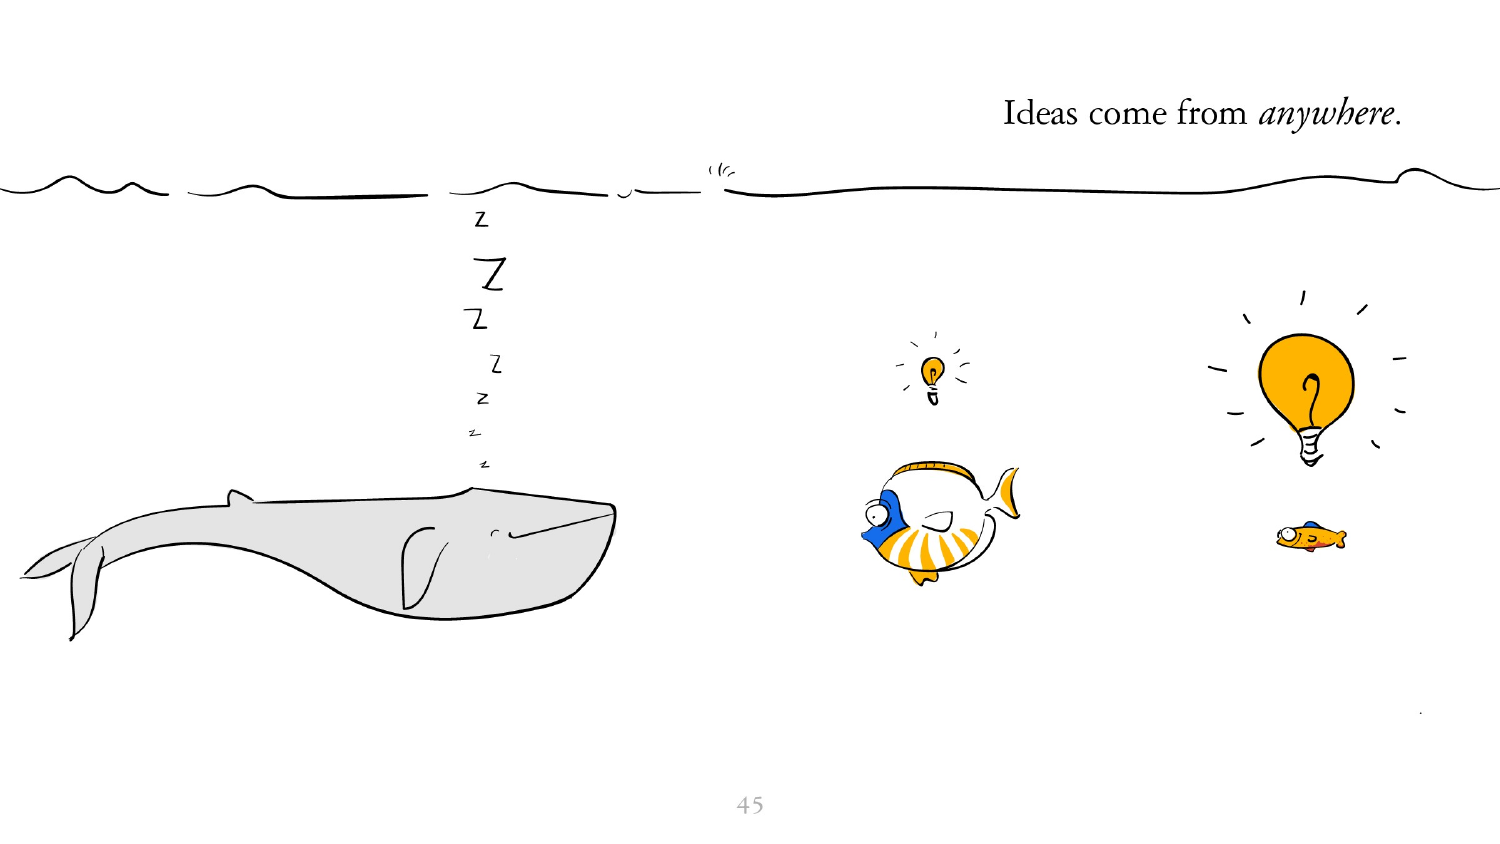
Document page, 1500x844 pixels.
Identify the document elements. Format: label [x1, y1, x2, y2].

text_box [0, 0, 1500, 844]
